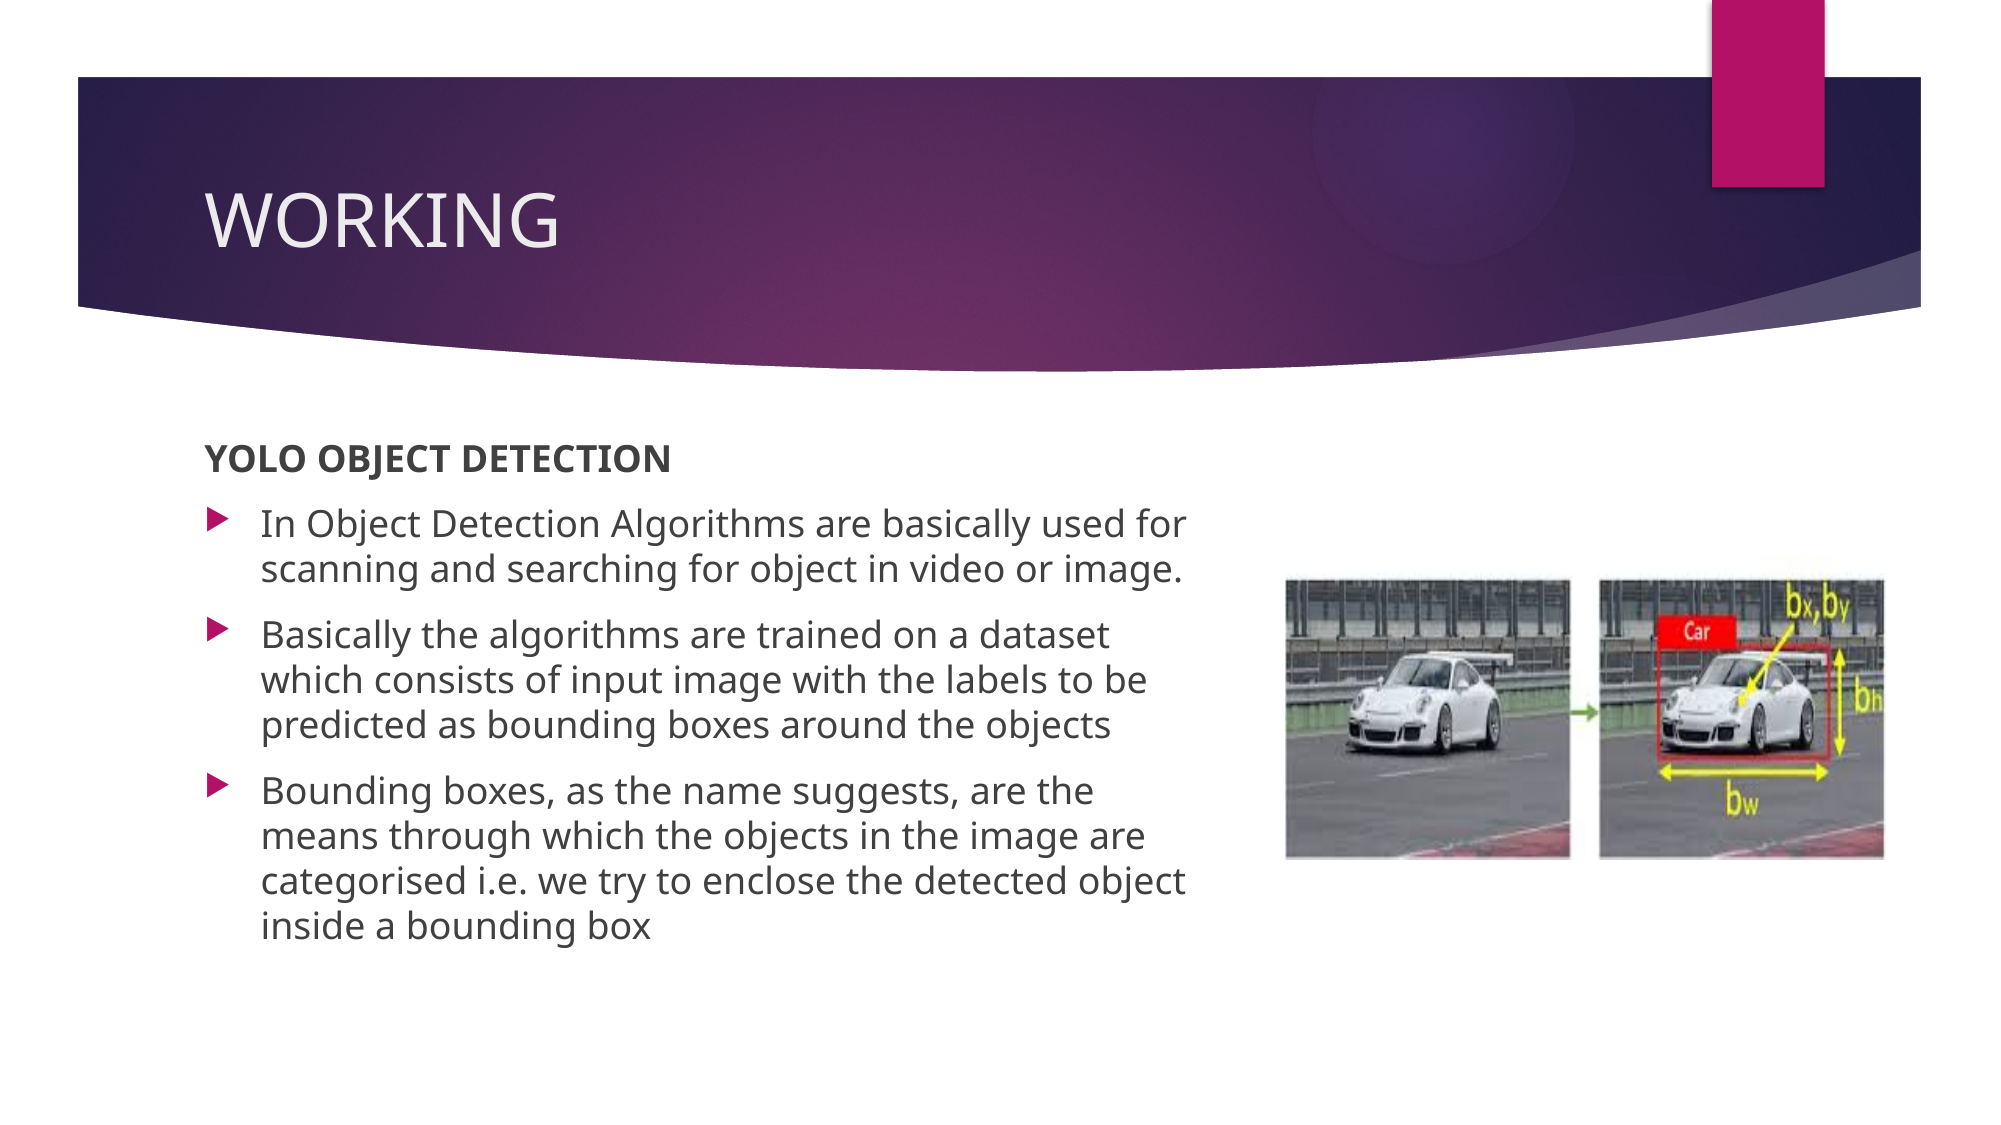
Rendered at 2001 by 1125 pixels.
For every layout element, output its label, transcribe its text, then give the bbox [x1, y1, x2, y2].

list YOLO OBJECT DETECTION In Object Detection Algorithms are basically used for scanning and searching for object in video or image. Basically the algorithms are trained on a dataset which consists of input image with the labels to be predicted as bounding boxes around the objects Bounding boxes, as the name suggests, are the means through which the objects in the image are categorised i.e. we try to enclose the detected object inside a bounding box [189, 427, 1217, 988]
picture [1284, 555, 1895, 860]
title WORKING [189, 159, 1627, 276]
